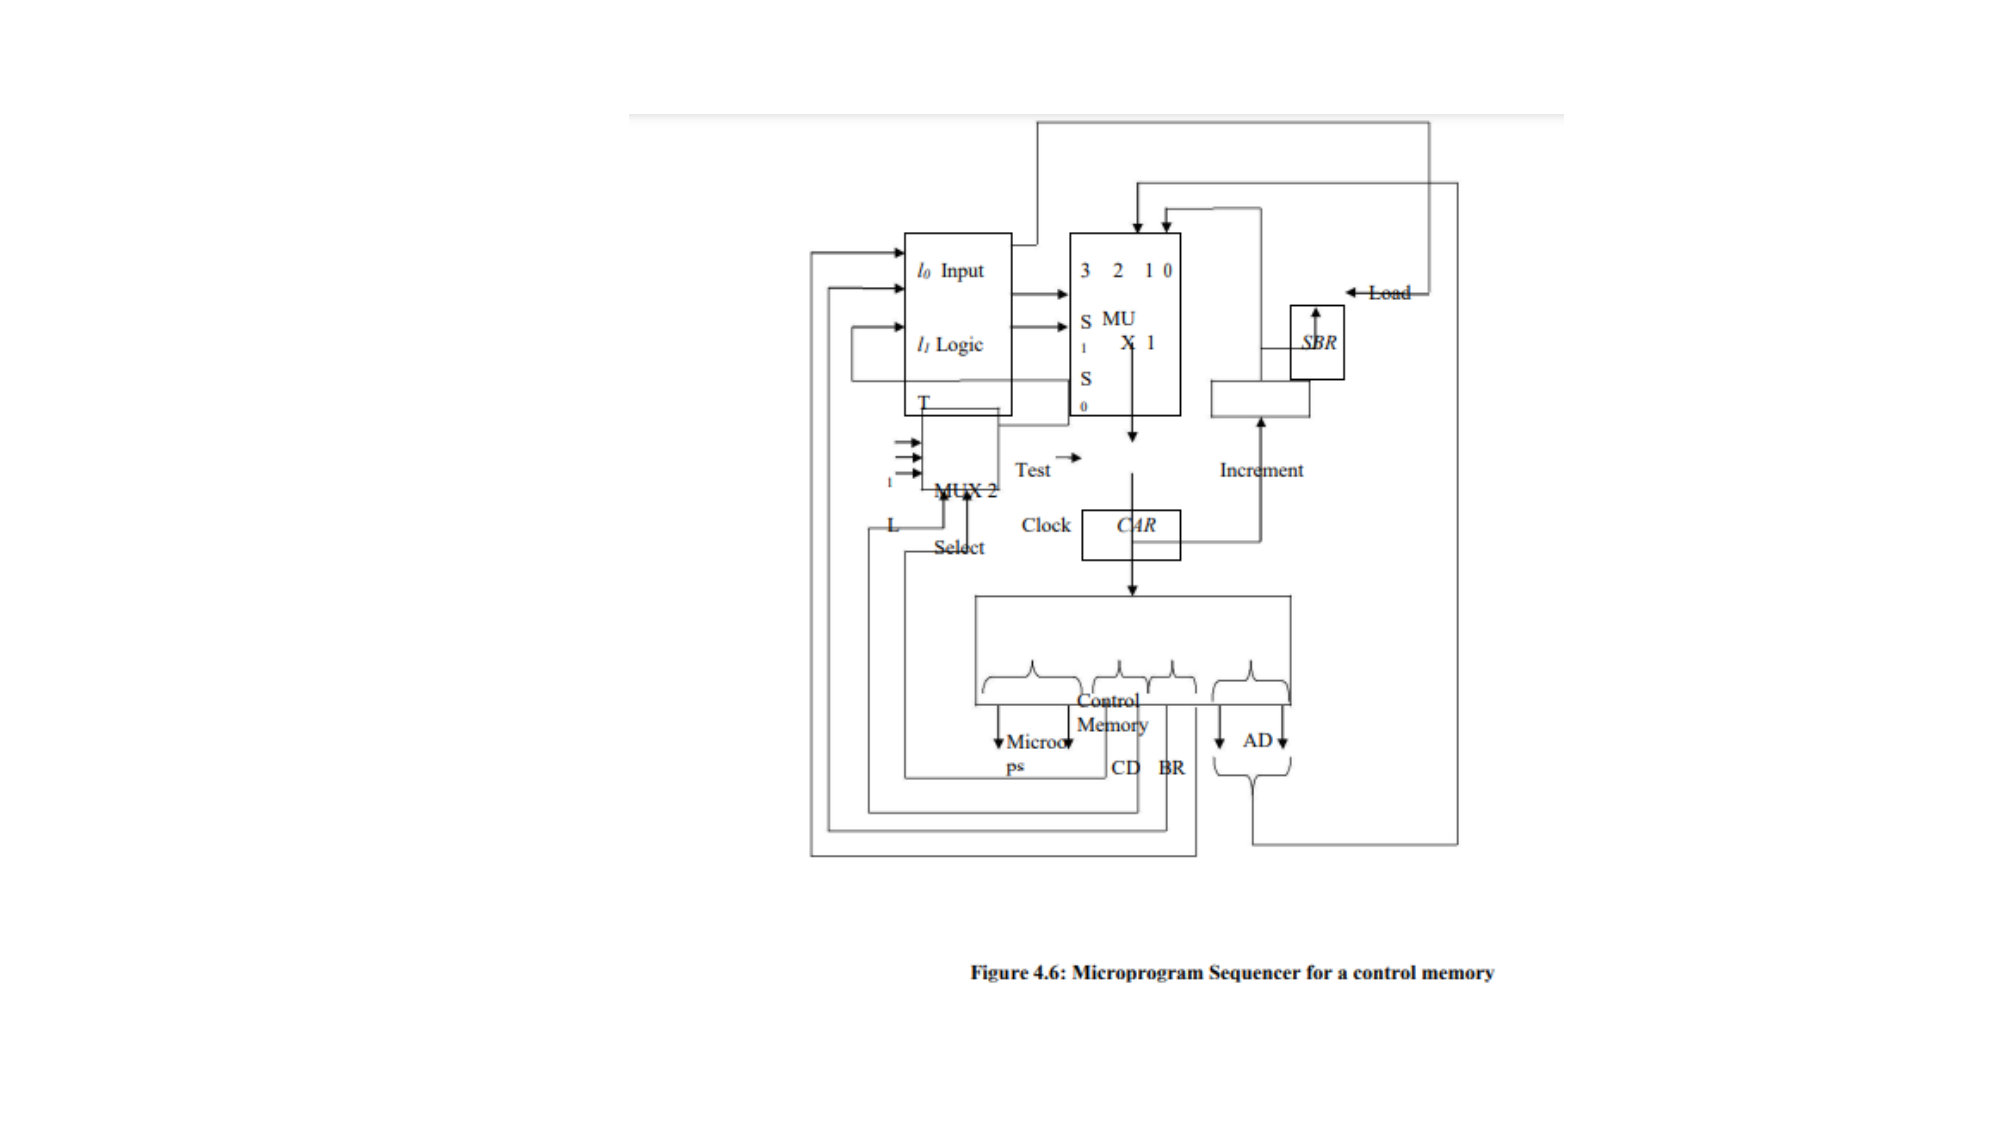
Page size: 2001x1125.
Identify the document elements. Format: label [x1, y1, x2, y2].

list [629, 114, 1564, 1014]
